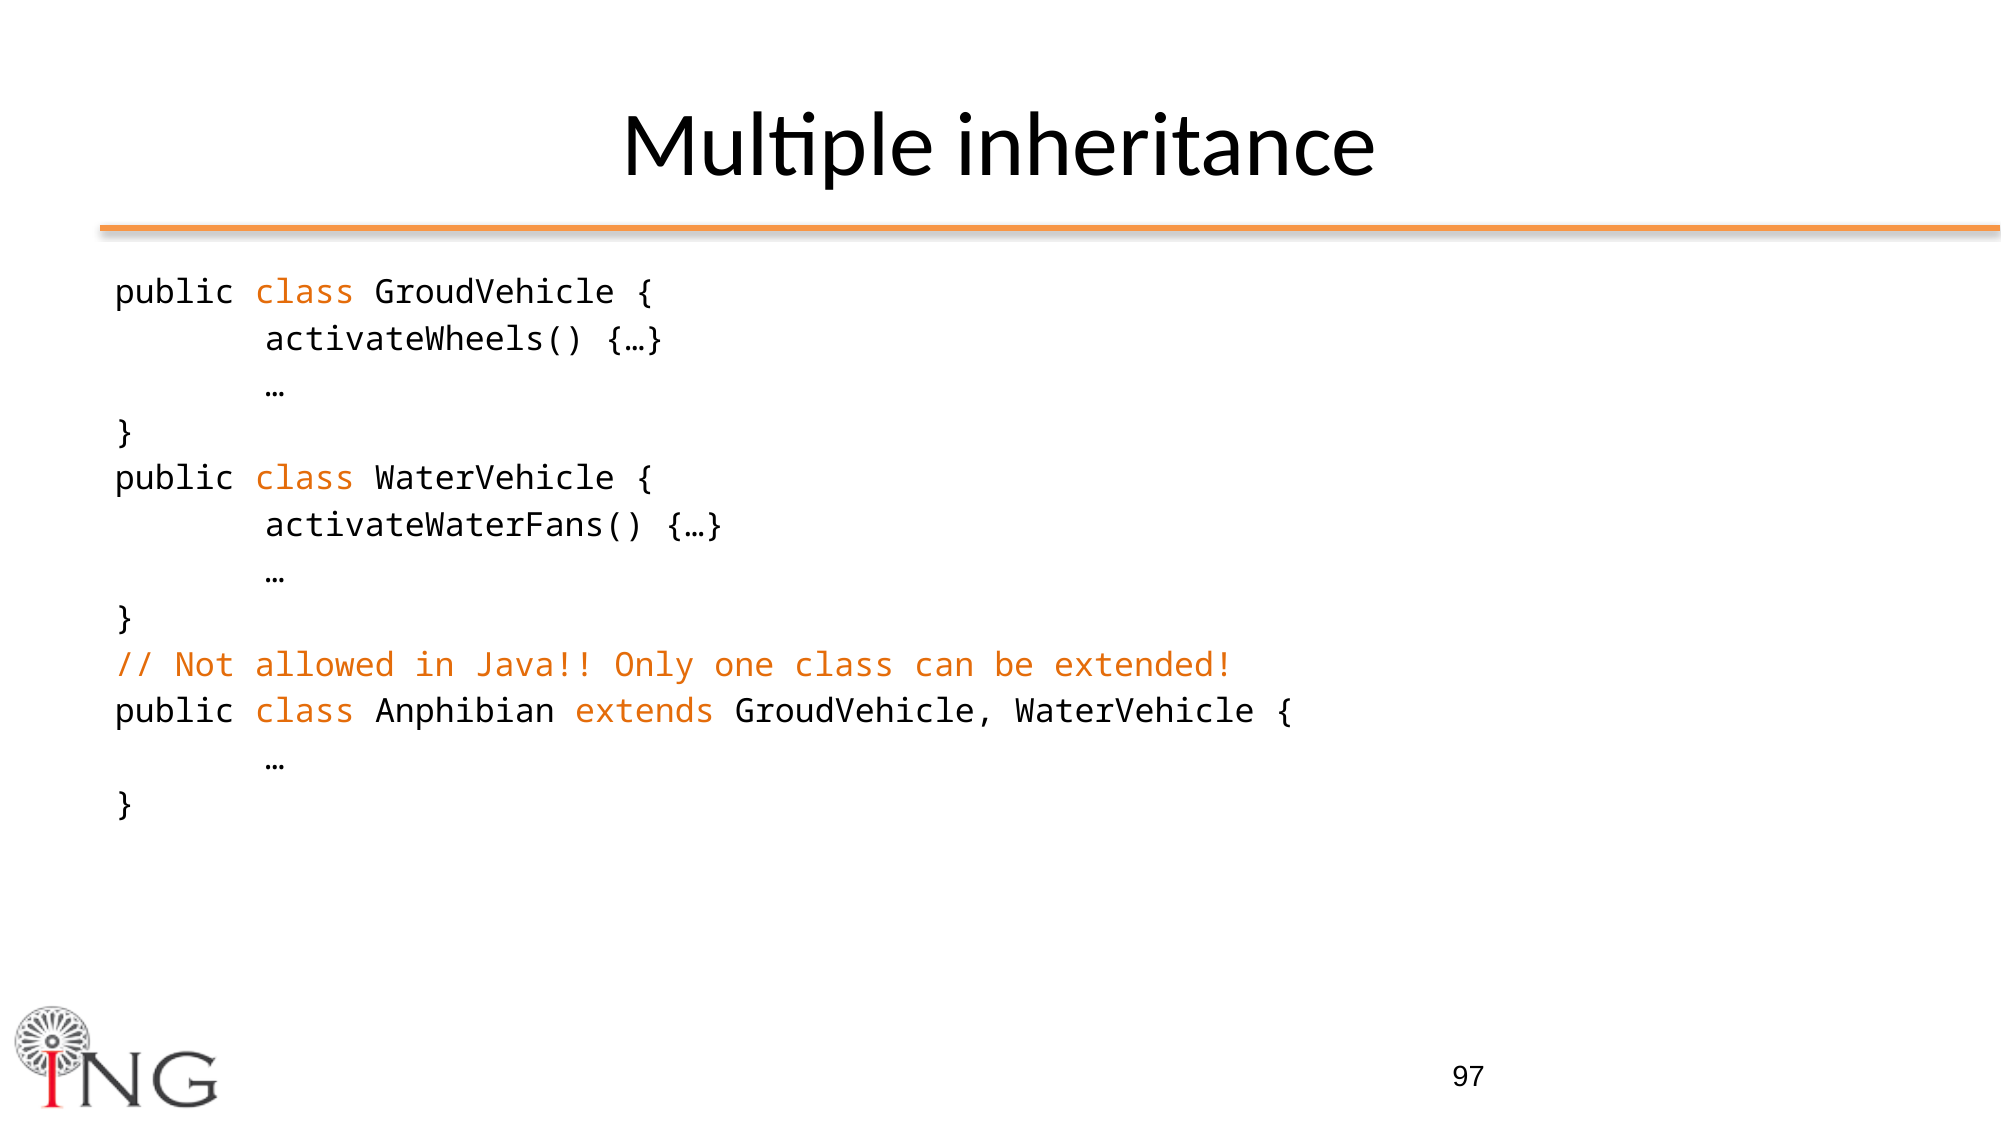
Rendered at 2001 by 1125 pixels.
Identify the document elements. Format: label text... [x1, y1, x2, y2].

text_box 97 [1437, 1049, 1750, 1125]
picture [0, 987, 244, 1125]
list public class GroudVehicle { activateWheels() {…} … } public class WaterVehicle { activateWaterFans() {…} … } // Not allowed in Java!! Only one class can be extended! public class Anphibian extends GroudVehicle, WaterVehicle { … } [99, 262, 1900, 1005]
title Multiple inheritance [99, 45, 1900, 233]
